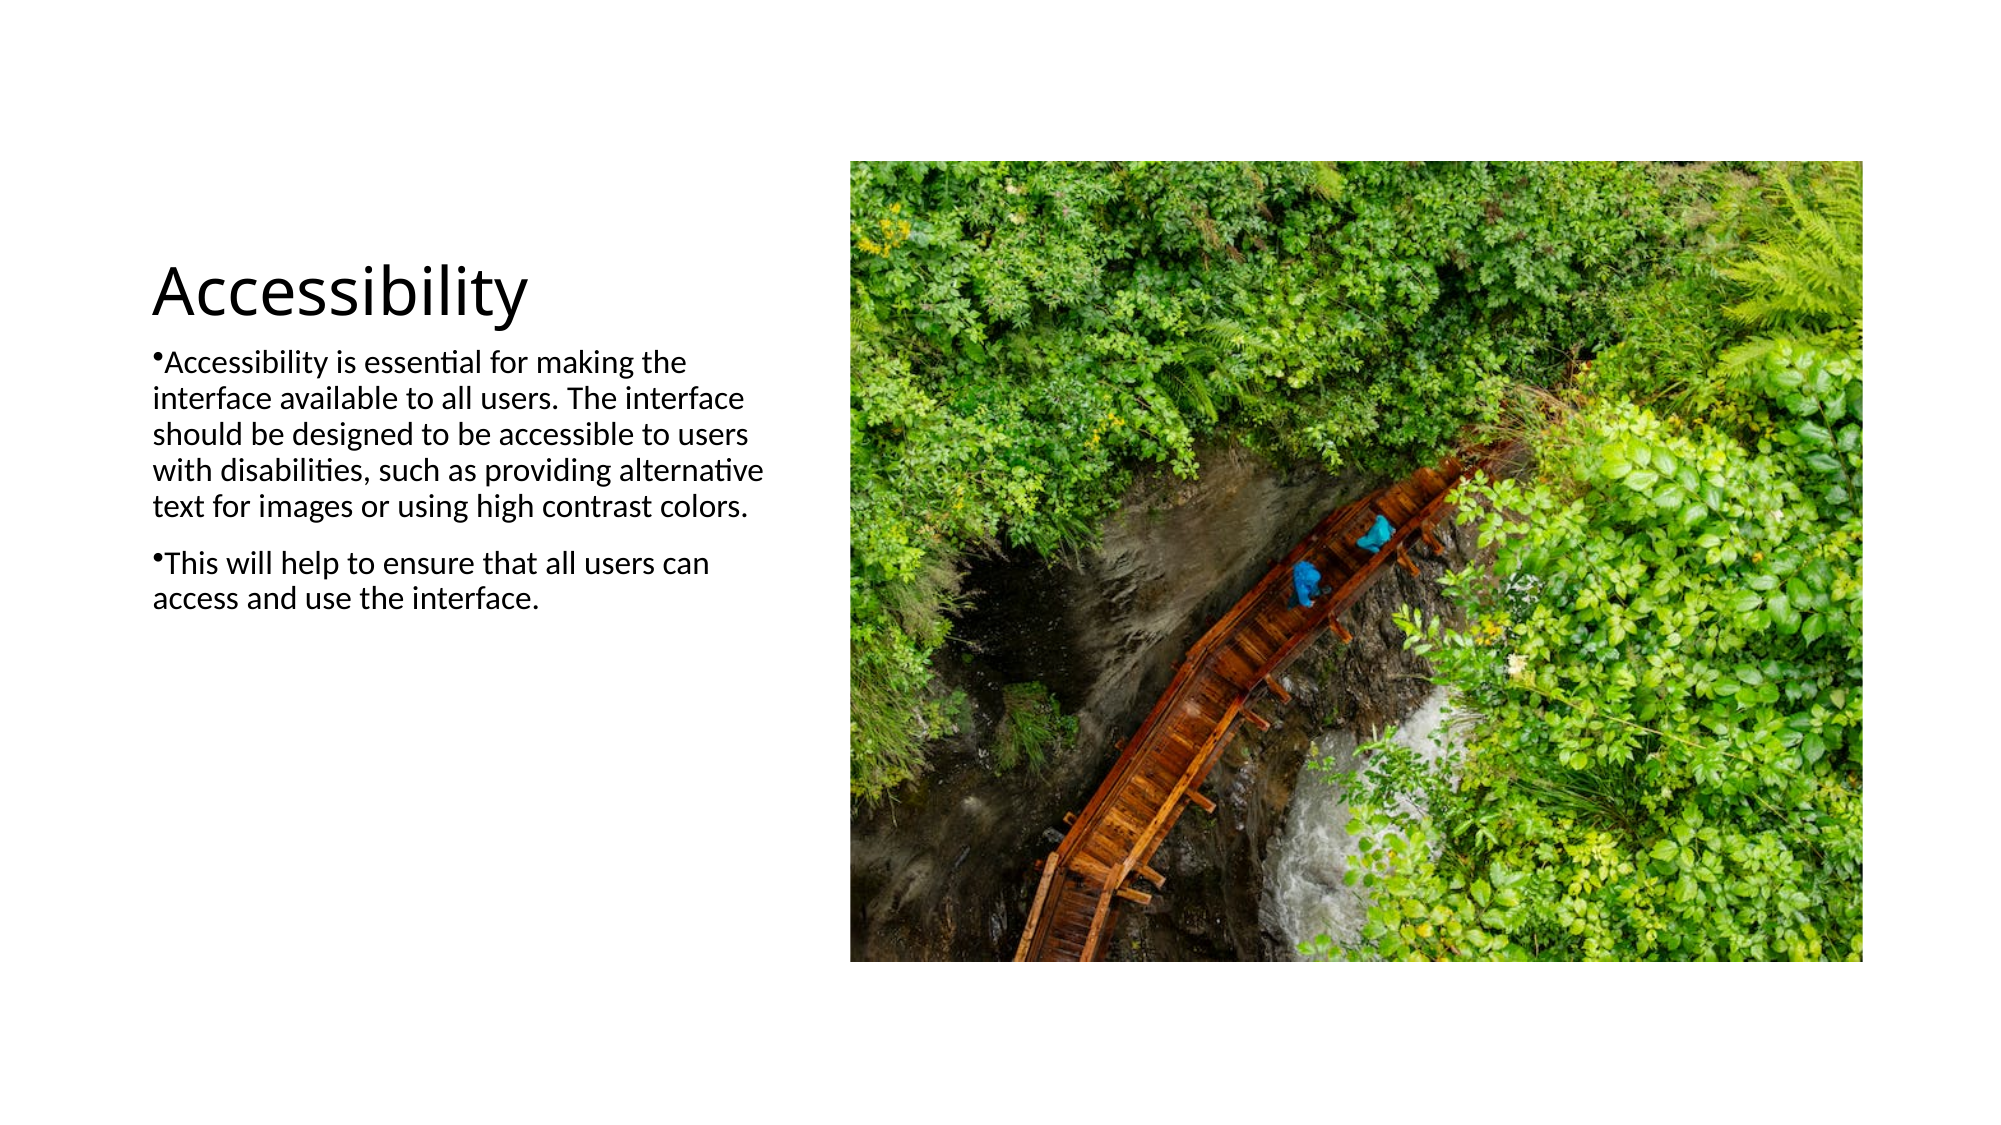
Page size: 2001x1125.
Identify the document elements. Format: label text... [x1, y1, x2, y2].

title Accessibility [137, 75, 783, 337]
list Accessibility is essential for making the interface available to all users. The interface should be designed to be accessible to users with disabilities, such as providing alternative text for images or using high contrast colors. This will help to ensure that all users can access and use the interface. [137, 337, 783, 963]
picture [850, 161, 1863, 962]
